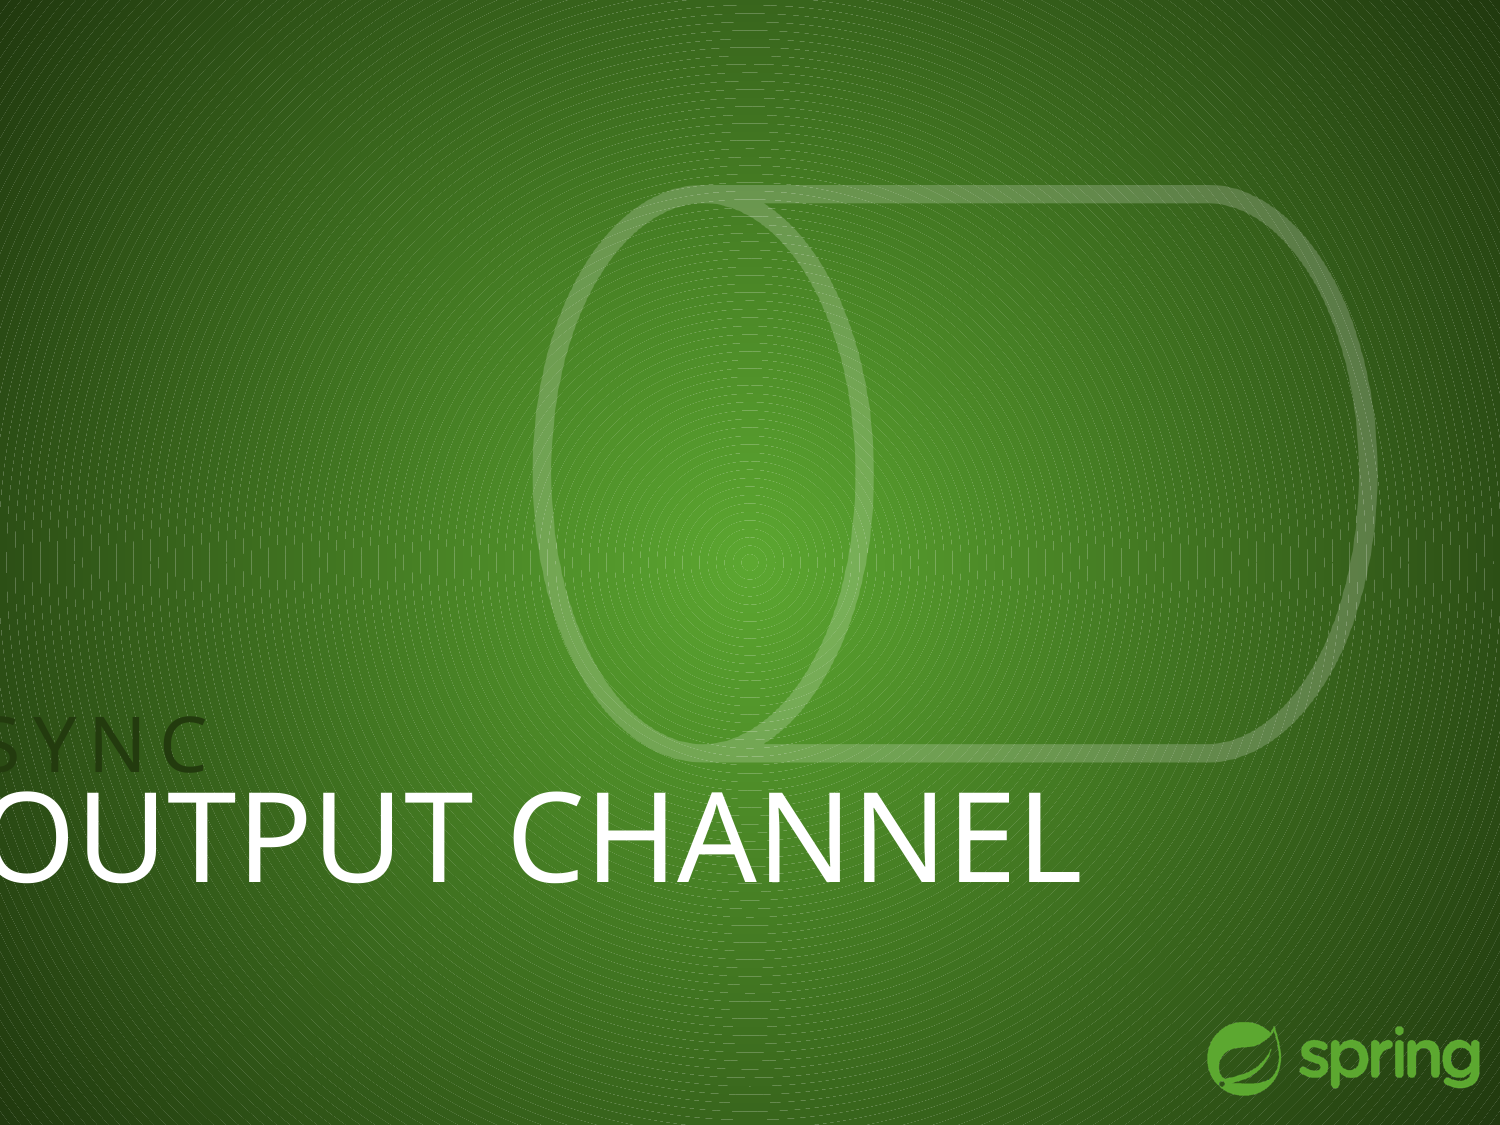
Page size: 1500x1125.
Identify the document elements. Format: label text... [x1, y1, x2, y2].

picture [485, 0, 1426, 941]
picture [1205, 1020, 1480, 1097]
text_box SYNC OUTPUT CHANNEL [0, 705, 480, 915]
